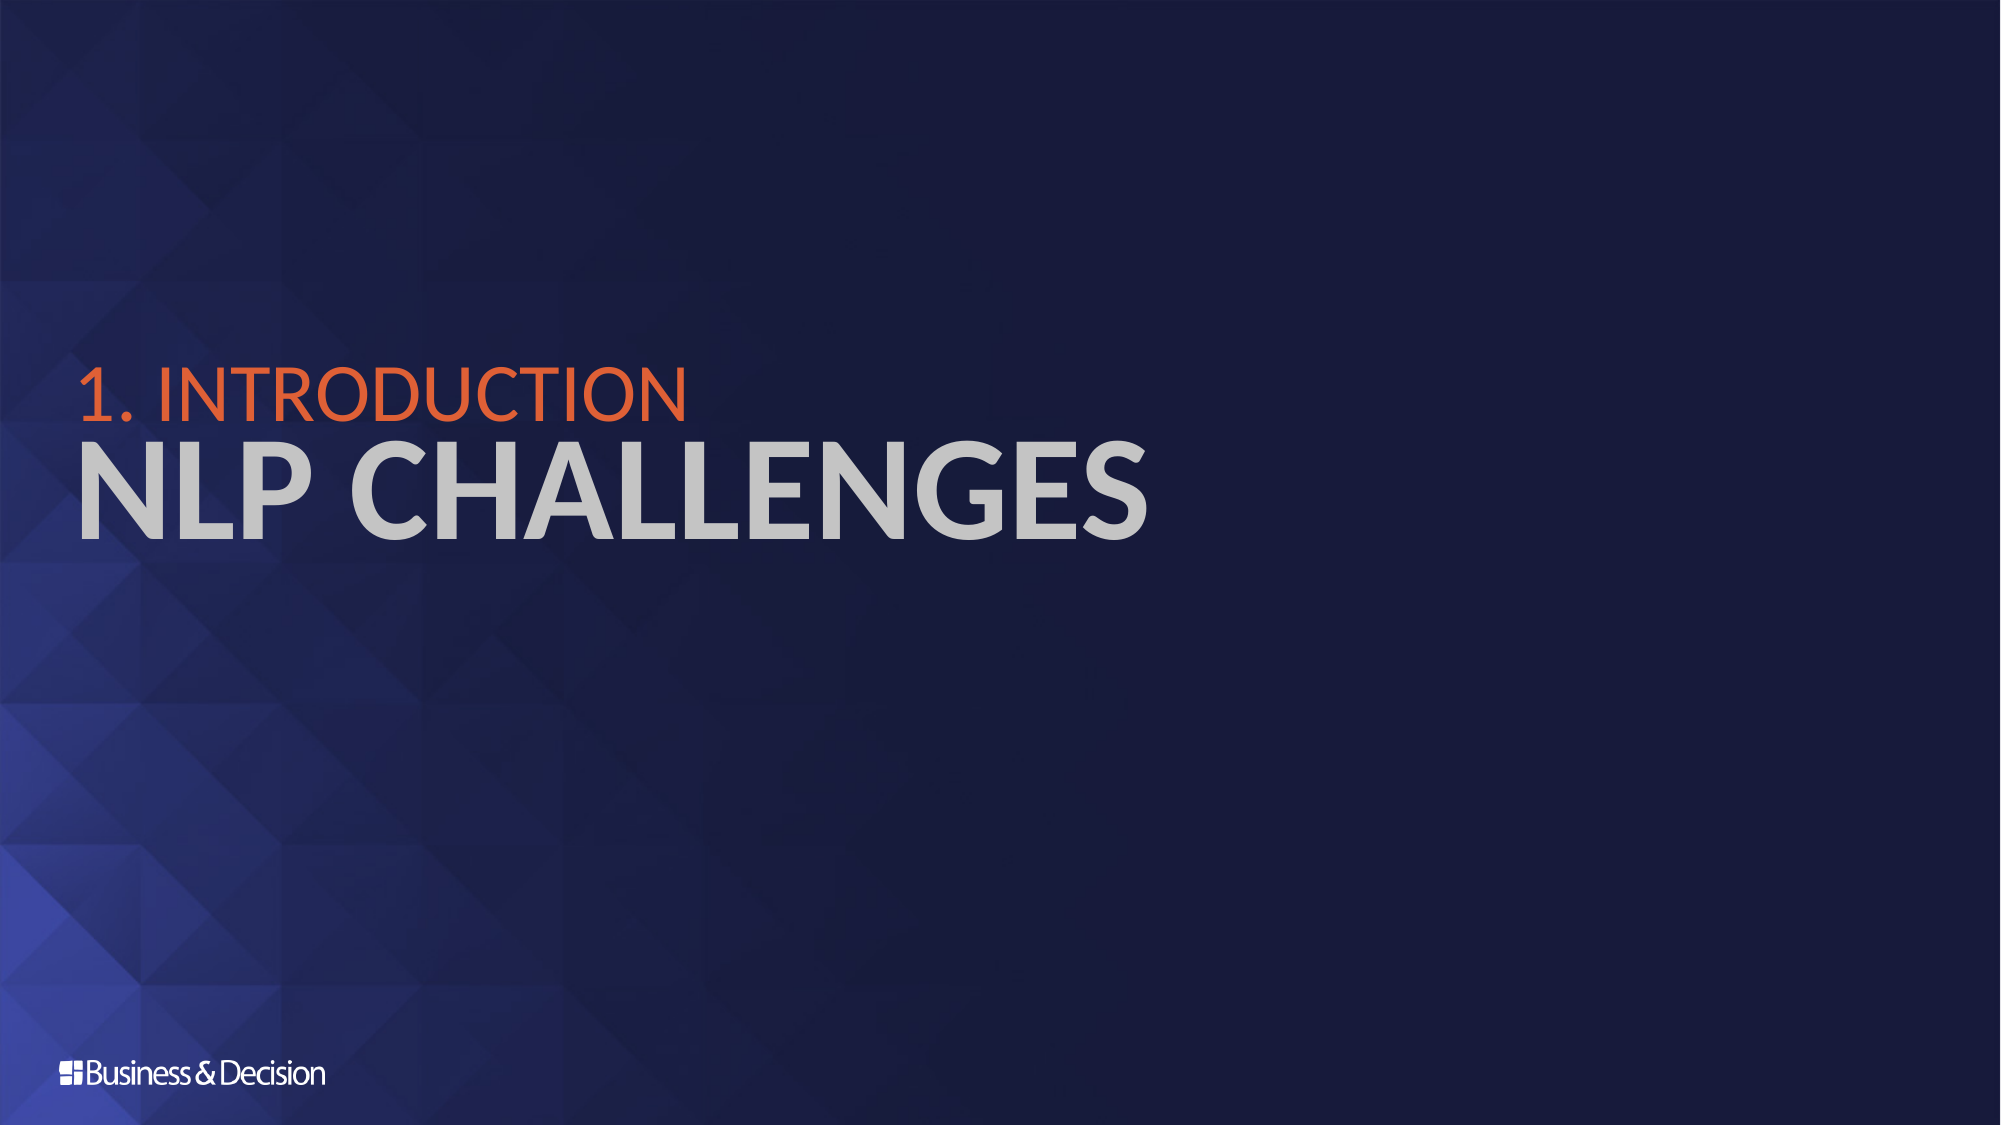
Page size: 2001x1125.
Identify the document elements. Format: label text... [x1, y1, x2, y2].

picture [0, 0, 2001, 1125]
list NLP challenges [59, 447, 1941, 1014]
title 1. Introduction [59, 59, 1941, 447]
